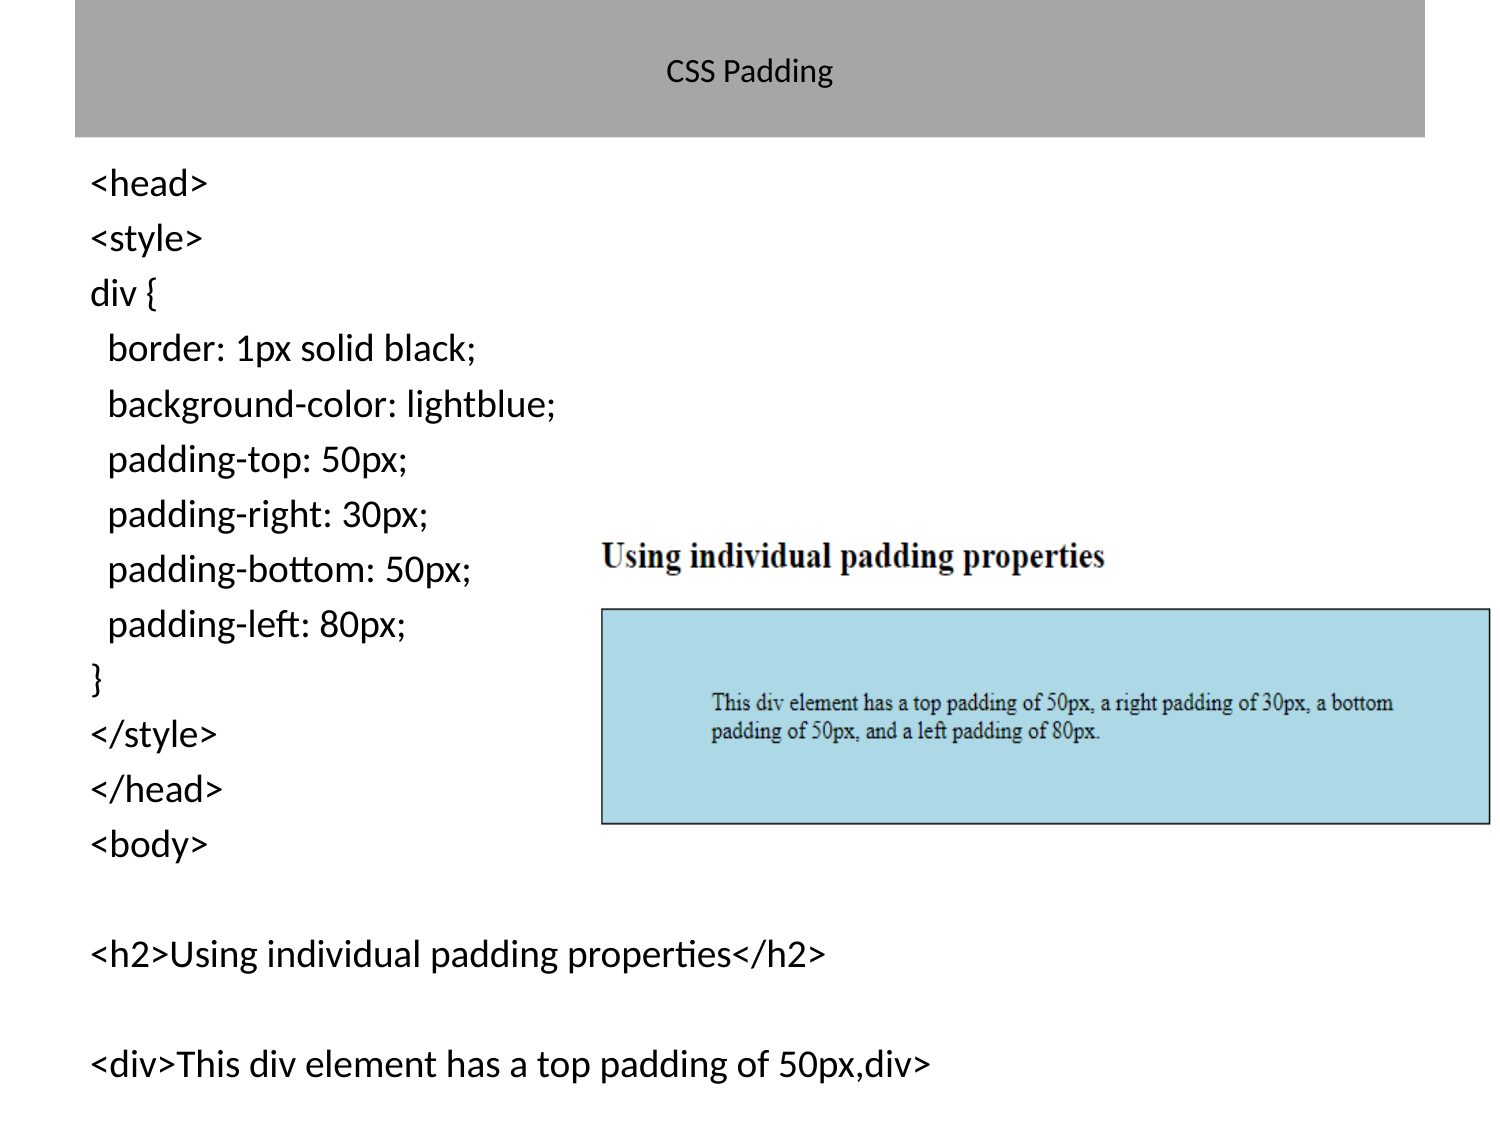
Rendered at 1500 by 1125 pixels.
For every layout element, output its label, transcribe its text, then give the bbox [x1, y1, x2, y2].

title CSS Padding [75, 0, 1425, 138]
list <head> <style> div { border: 1px solid black; background-color: lightblue; padding-top: 50px; padding-right: 30px; padding-bottom: 50px; padding-left: 80px; } </style> </head> <body> <h2>Using individual padding properties</h2> <div>This div element has a top padding of 50px,div> [75, 149, 1425, 1100]
picture [599, 524, 1500, 876]
